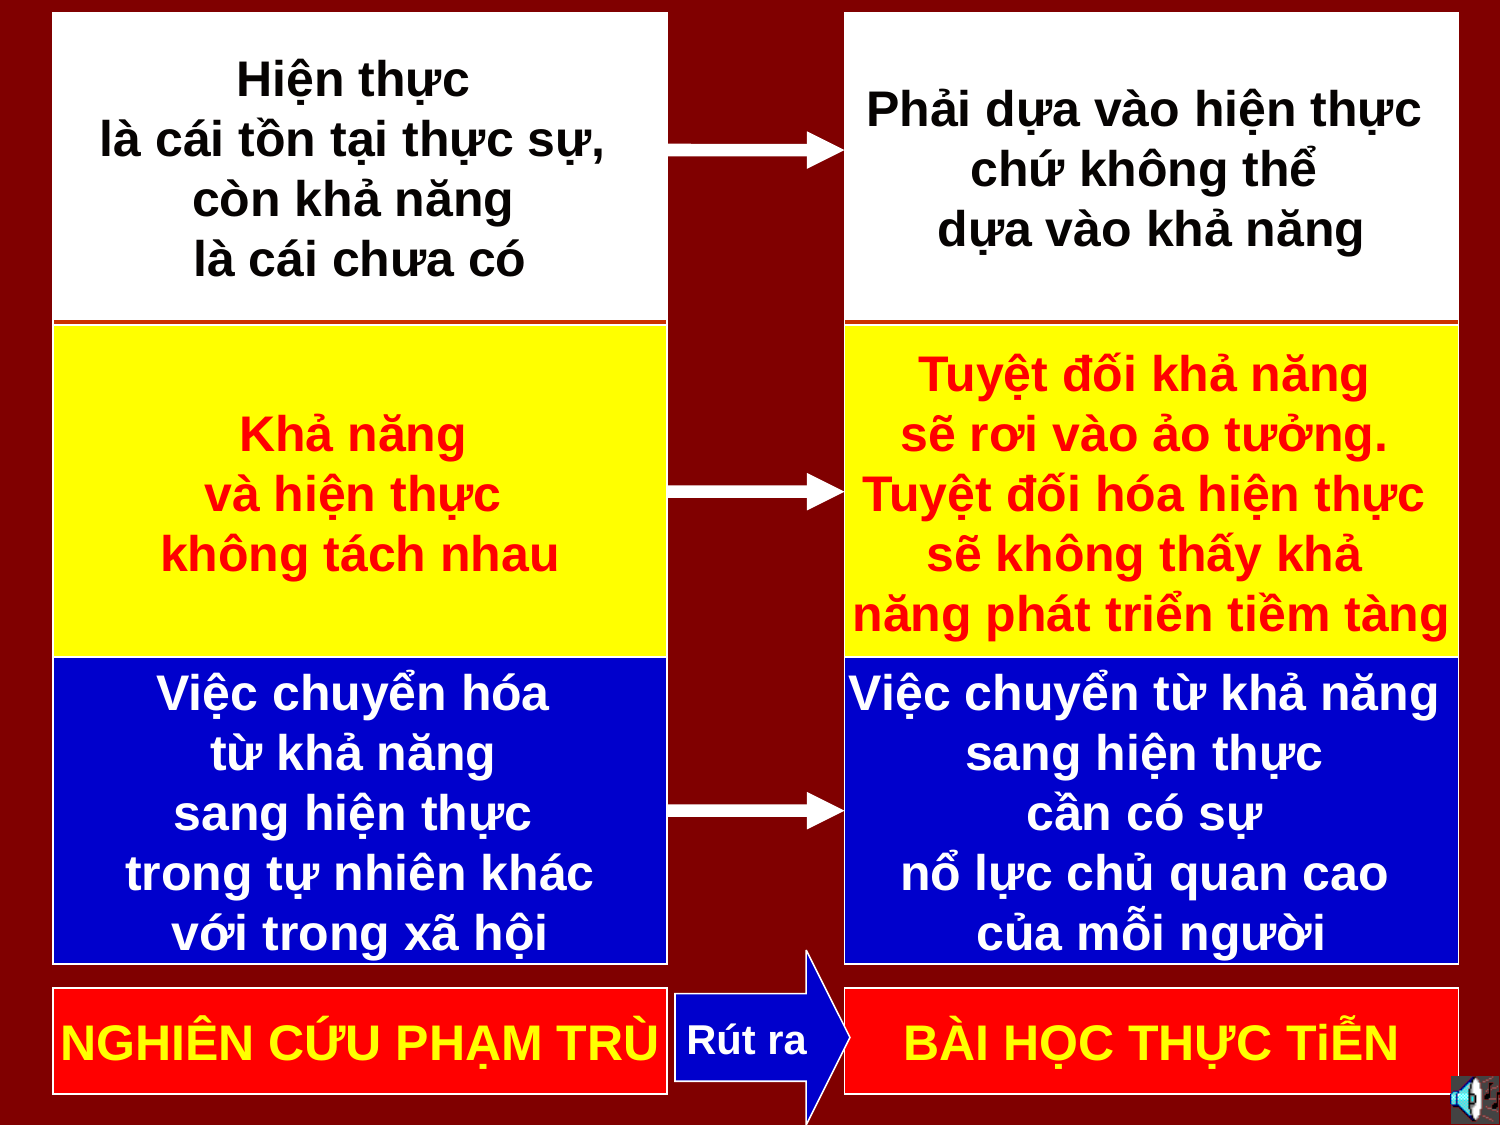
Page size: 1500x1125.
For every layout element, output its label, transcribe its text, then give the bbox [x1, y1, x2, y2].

text_box Phải dựa vào hiện thực chứ không thể dựa vào khả năng [844, 12, 1459, 320]
text_box Khả năng và hiện thực không tách nhau [53, 324, 668, 657]
text_box [53, 320, 668, 324]
text_box Hiện thực là cái tồn tại thực sự, còn khả năng là cái chưa có [53, 12, 668, 320]
text_box [667, 485, 845, 498]
picture [1449, 1074, 1500, 1125]
text_box [844, 320, 1459, 324]
text_box NGHIÊN CỨU PHẠM TRÙ [53, 987, 668, 1094]
text_box Tuyệt đối khả năng sẽ rơi vào ảo tưởng. Tuyệt đối hóa hiện thực sẽ không thấy khả năng phát triển tiềm tàng [844, 324, 1459, 657]
text_box BÀI HỌC THỰC TiỄN [844, 987, 1459, 1094]
text_box [667, 804, 845, 817]
text_box Rút ra [675, 950, 850, 1125]
text_box Việc chuyển hóa từ khả năng sang hiện thực trong tự nhiên khác với trong xã hội [53, 657, 668, 965]
text_box Việc chuyển từ khả năng sang hiện thực cần có sự nổ lực chủ quan cao của mỗi người [844, 657, 1459, 965]
text_box [667, 143, 845, 157]
